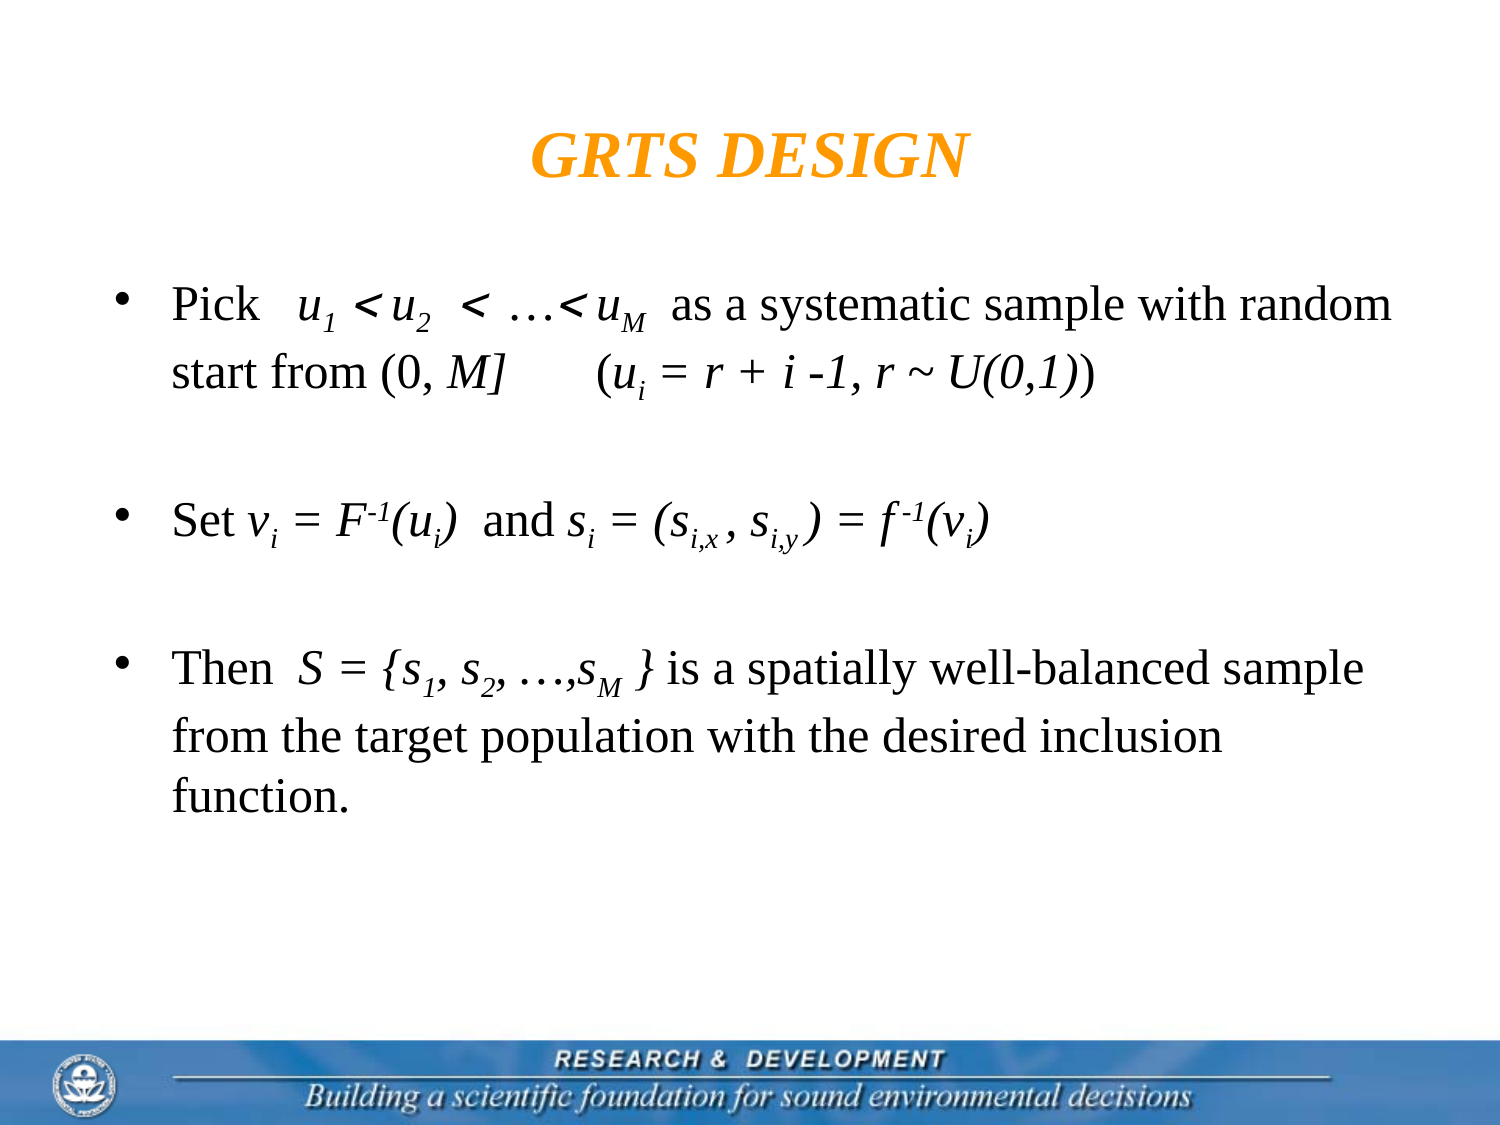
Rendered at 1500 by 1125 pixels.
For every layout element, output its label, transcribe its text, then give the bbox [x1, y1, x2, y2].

list Pick u1  u2  … uM as a systematic sample with random start from (0, M] (ui = r + i -1, r ~ U(0,1)) Set vi = F-1(ui) and si = (si,x , si,y ) = f -1(vi) Then S = {s1, s2, …,sM } is a spatially well-balanced sample from the target population with the desired inclusion function. [99, 262, 1413, 1026]
title GRTS DESIGN [87, 88, 1413, 213]
picture [0, 0, 1500, 1125]
